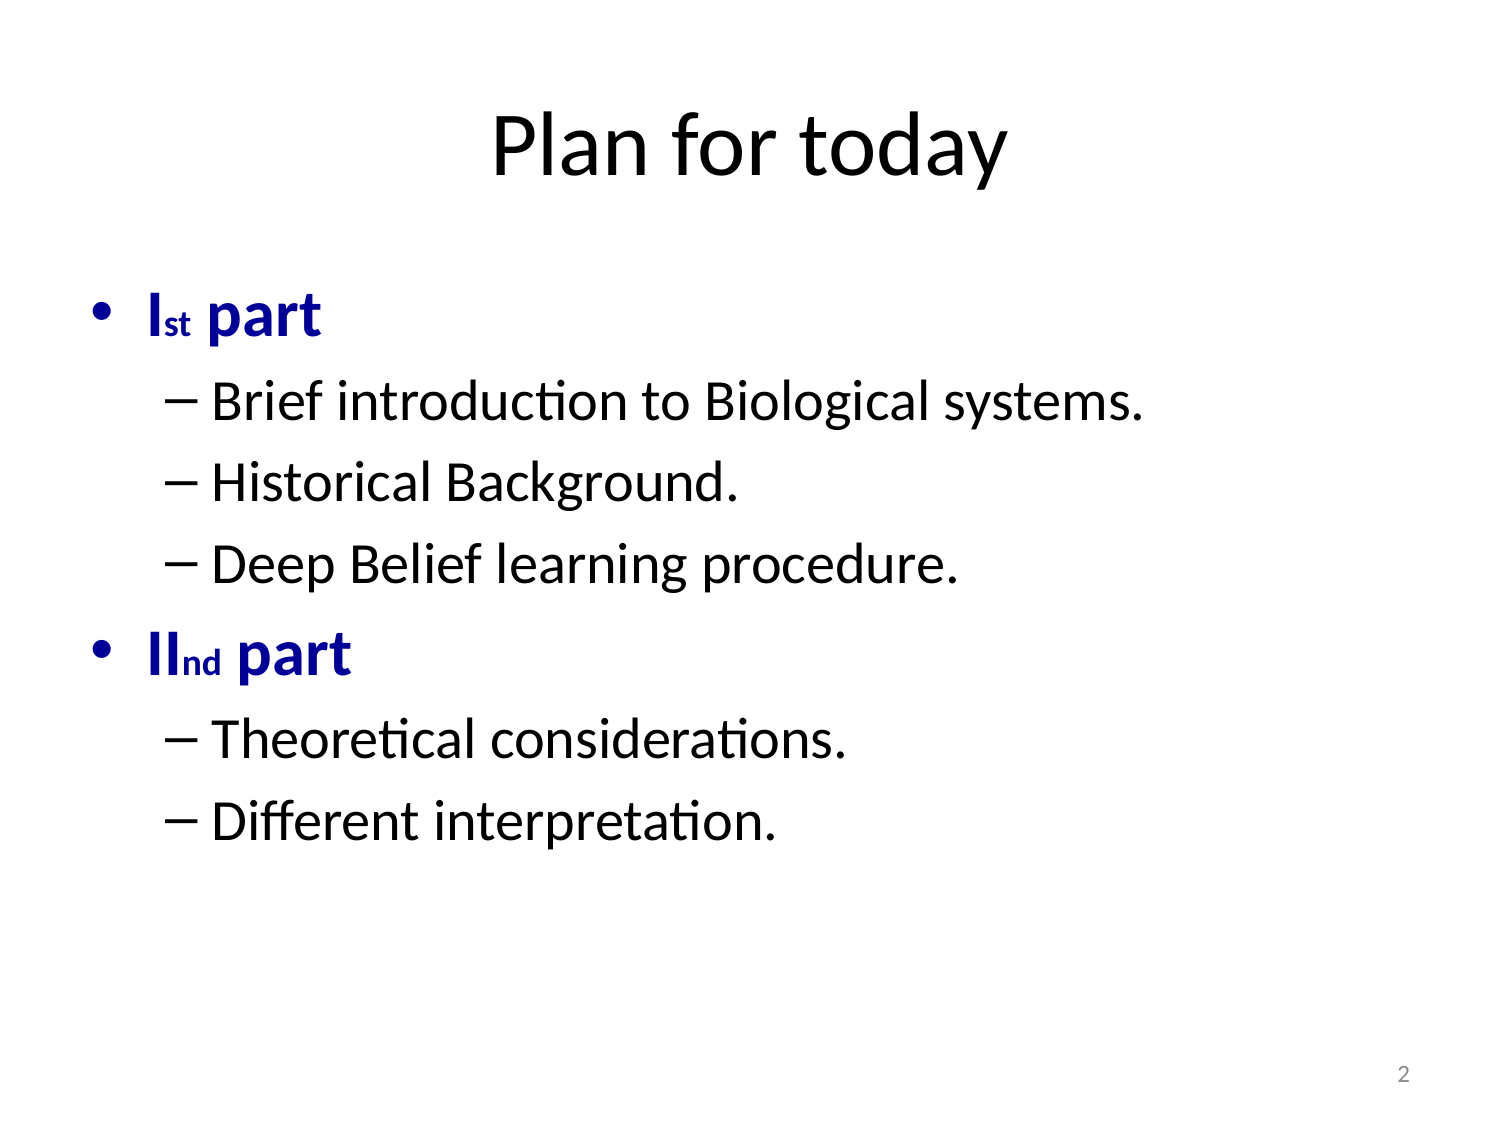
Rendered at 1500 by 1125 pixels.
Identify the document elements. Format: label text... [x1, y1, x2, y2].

list Ist part Brief introduction to Biological systems. Historical Background. Deep Belief learning procedure. IInd part Theoretical considerations. Different interpretation. [75, 262, 1425, 1005]
title Plan for today [75, 45, 1425, 233]
slide_number 2 [1074, 1042, 1425, 1103]
